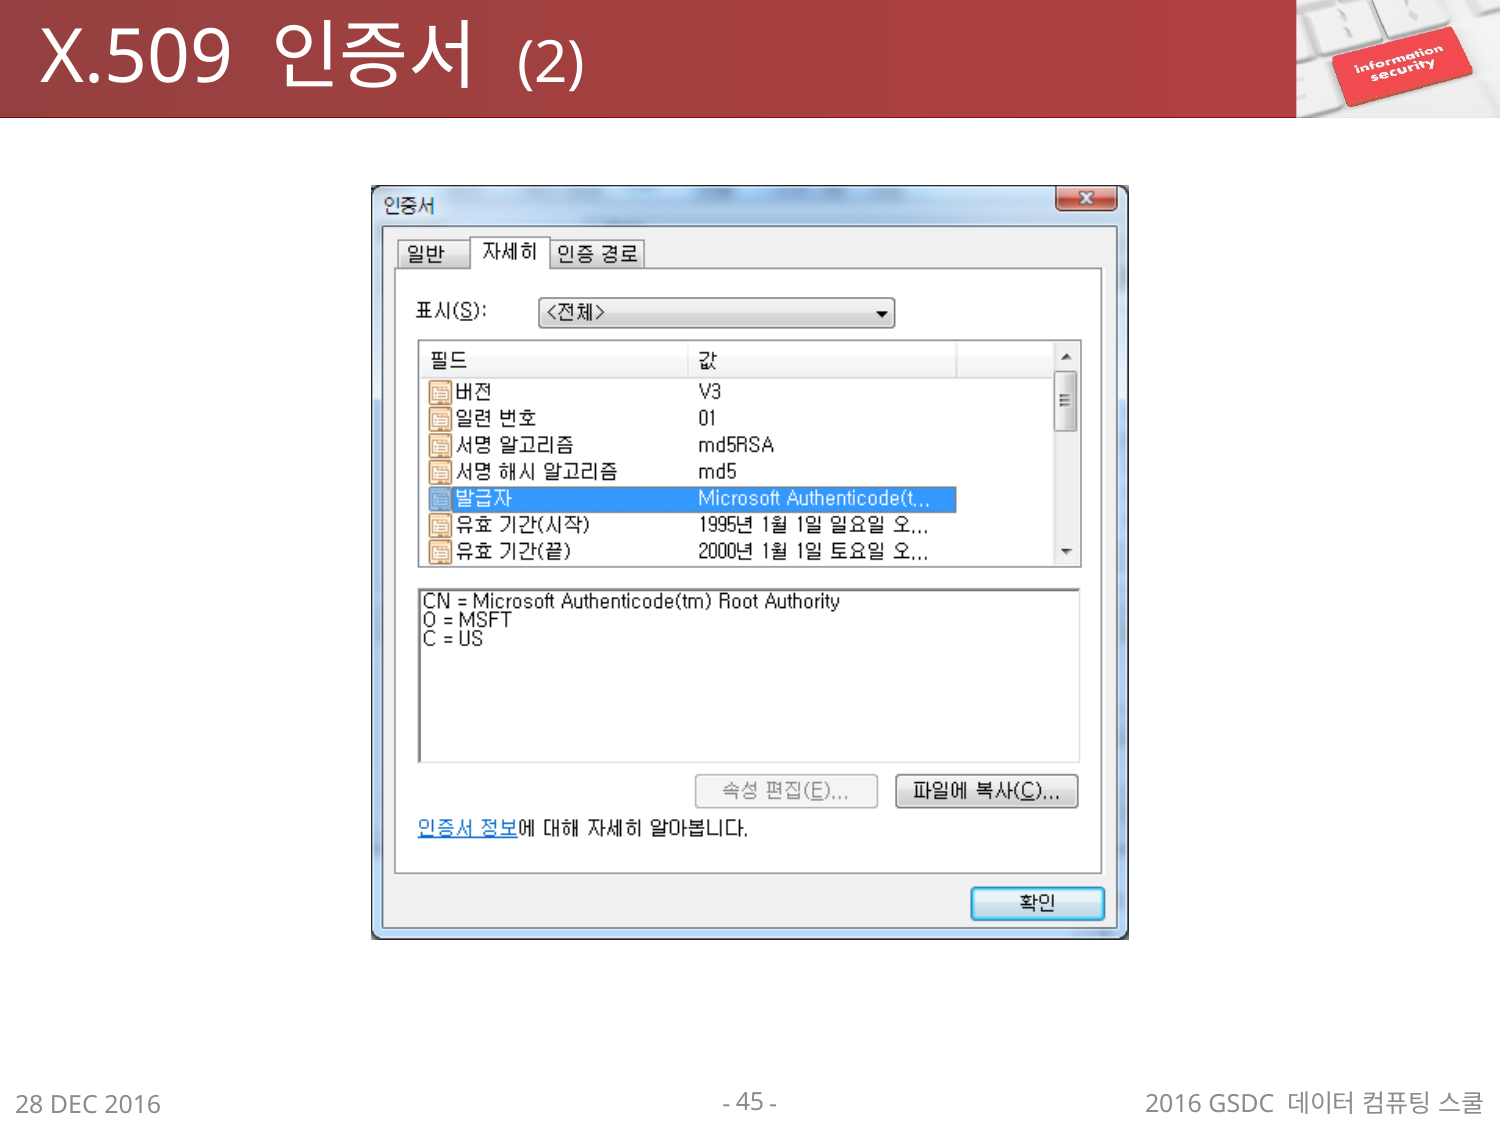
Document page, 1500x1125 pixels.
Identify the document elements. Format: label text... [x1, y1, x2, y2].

list 시저 암호 [1297, 0, 1500, 118]
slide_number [0, 1082, 364, 1125]
title X.509 인증서 (2) [25, 0, 1297, 118]
picture [371, 185, 1129, 940]
slide_number 45 [581, 1081, 919, 1124]
footer 2016 GSDC 데이터 컴퓨팅 스쿨 [993, 1081, 1500, 1125]
